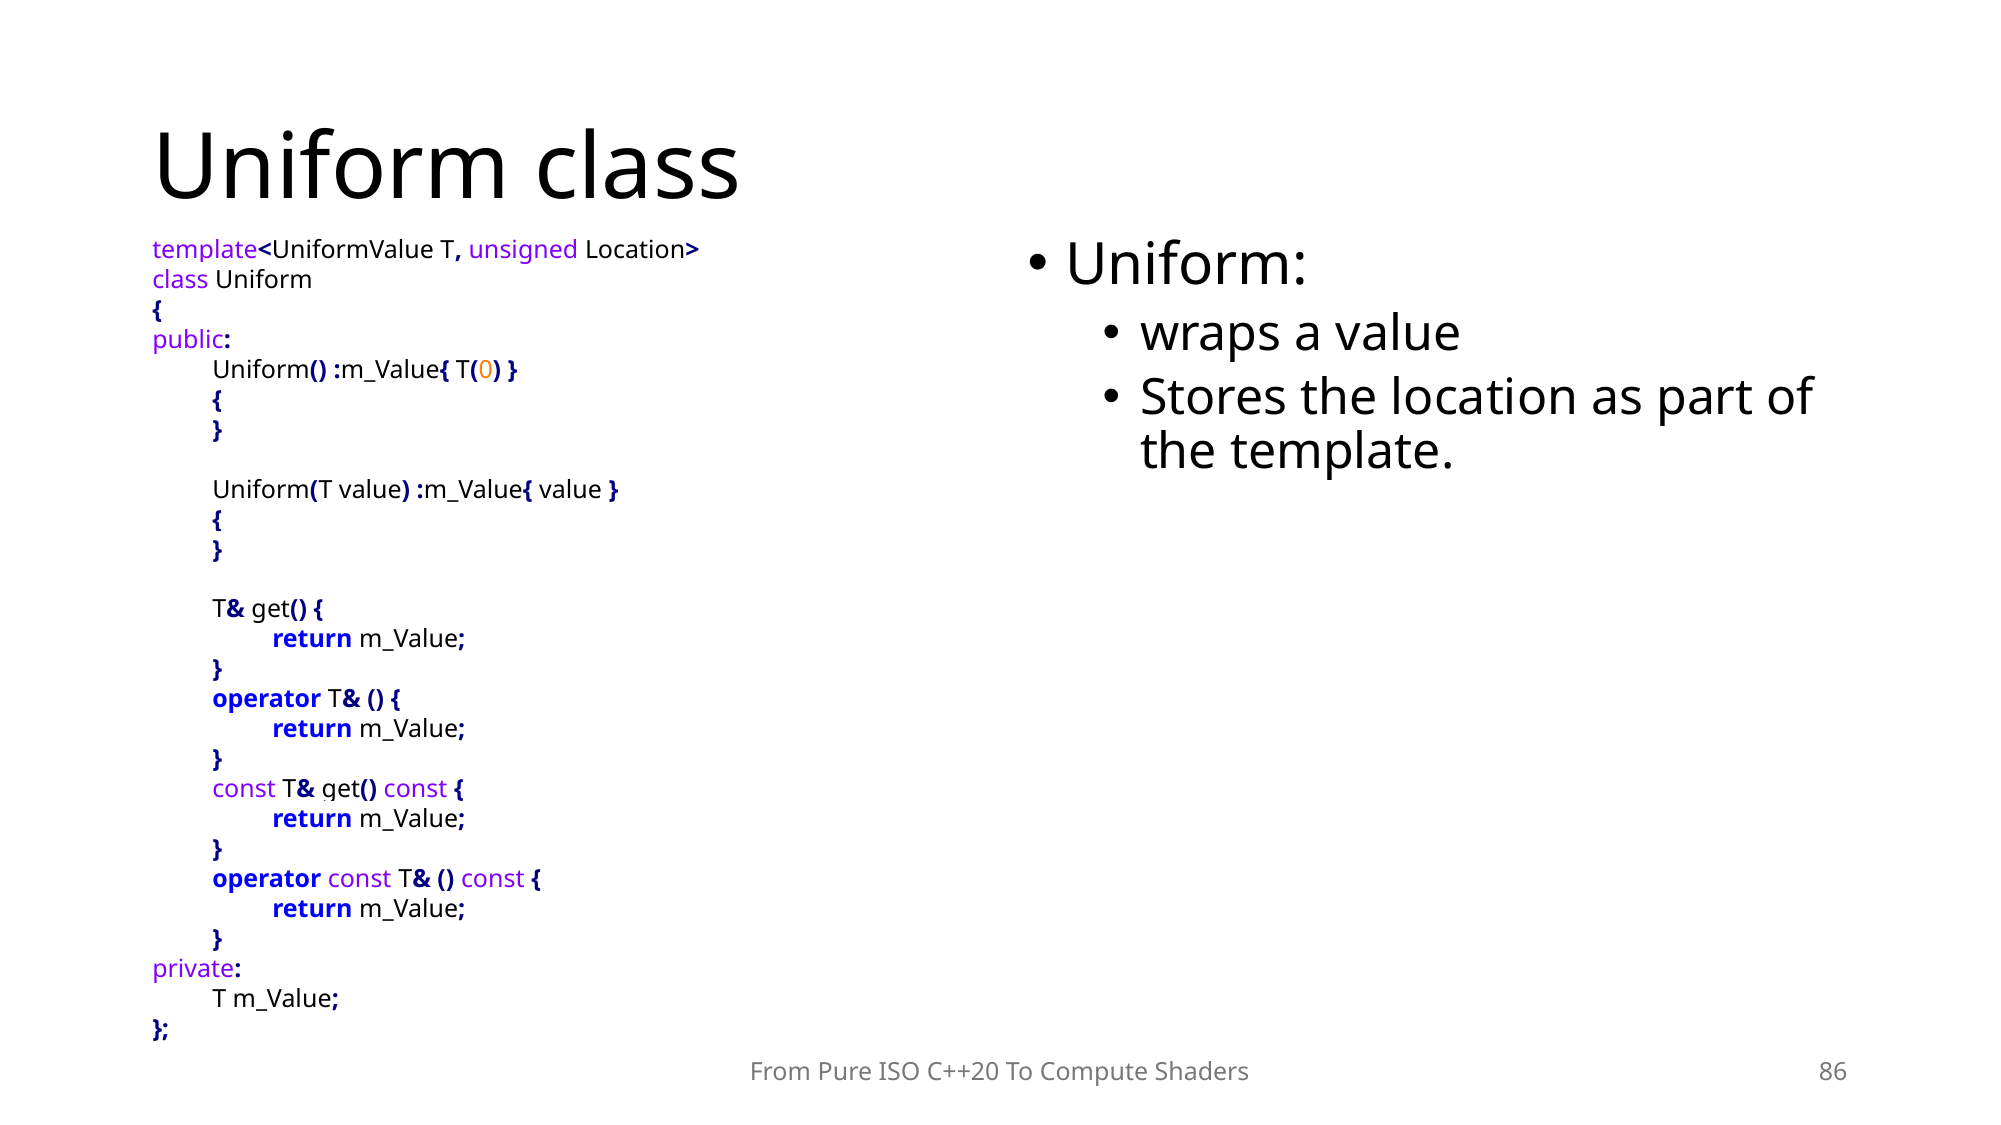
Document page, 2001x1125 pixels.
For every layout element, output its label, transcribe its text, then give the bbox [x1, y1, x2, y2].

title Uniform class [137, 59, 1863, 278]
list Uniform: wraps a value Stores the location as part of the template. [1012, 226, 1863, 941]
footer From Pure ISO C++20 To Compute Shaders [662, 1042, 1338, 1103]
slide_number 86 [1412, 1042, 1863, 1103]
text_box template<UniformValue T, unsigned Location> class Uniform { public: Uniform() :m_Value{ T(0) } { } Uniform(T value) :m_Value{ value } { } T& get() { return m_Value; } operator T& () { return m_Value; } const T& get() const { return m_Value; } operator const T& () const { return m_Value; } private: T m_Value; }; [137, 226, 1000, 1050]
